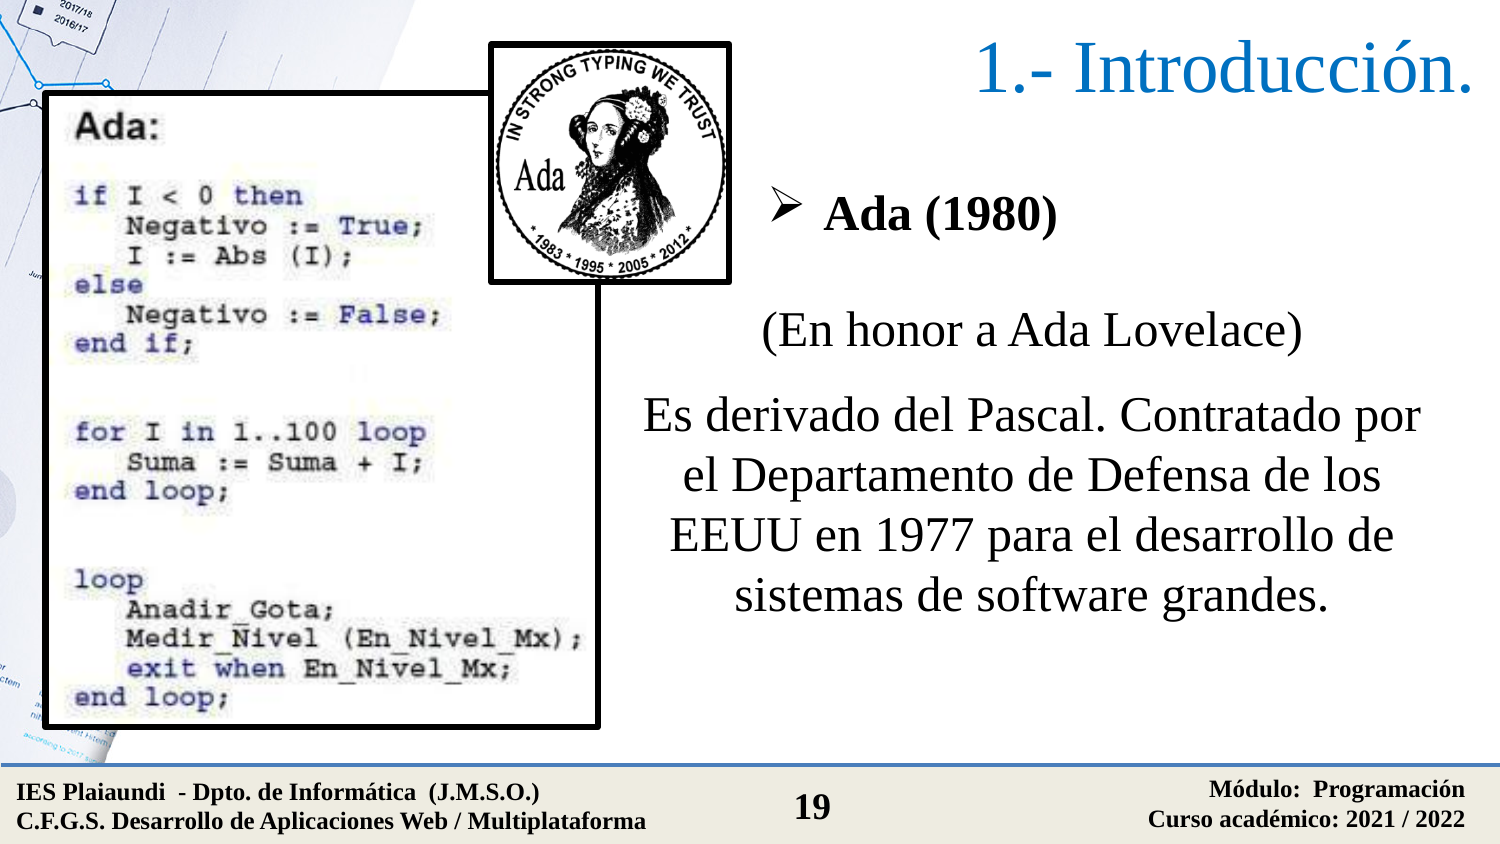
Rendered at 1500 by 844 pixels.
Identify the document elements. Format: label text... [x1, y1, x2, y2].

text_box (En honor a Ada Lovelace) Es derivado del Pascal. Contratado por el Departamento de Defensa de los EEUU en 1977 para el desarrollo de sistemas de software grandes. [624, 289, 1440, 630]
text_box Ada (1980) [752, 173, 1329, 248]
picture [0, 0, 1500, 763]
picture [48, 47, 727, 725]
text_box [1, 764, 1500, 844]
title 1.- Introducción. [19, 0, 1491, 126]
